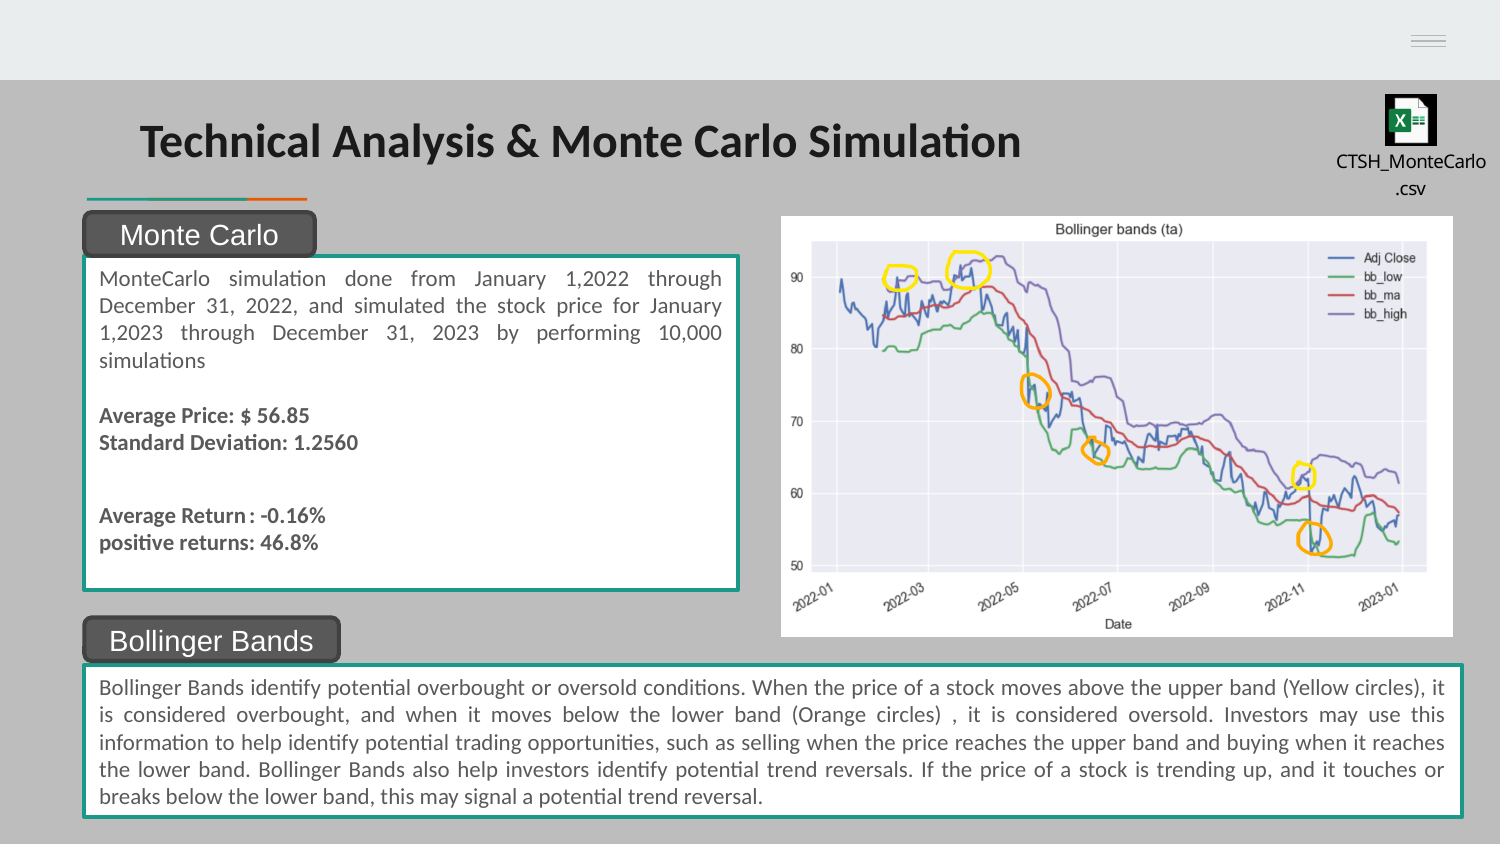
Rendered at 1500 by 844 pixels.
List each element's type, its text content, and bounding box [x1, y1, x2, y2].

text_box Bollinger Bands [82, 615, 341, 664]
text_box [1335, 94, 1486, 230]
picture [781, 216, 1453, 637]
title Technical Analysis & Monte Carlo Simulation [124, 95, 1333, 186]
text_box Bollinger Bands identify potential overbought or oversold conditions. When the price of a stock moves above the upper band (Yellow circles), it is considered overbought, and when it moves below the lower band (Orange circles) , it is considered oversold. Investors may use this information to help identify potential trading opportunities, such as selling when the price reaches the upper band and buying when it reaches the lower band. Bollinger Bands also help investors identify potential trend reversals. If the price of a stock is trending up, and it touches or breaks below the lower band, this may signal a potential trend reversal. [82, 663, 1464, 819]
text_box Monte Carlo [82, 210, 317, 258]
text_box MonteCarlo simulation done from January 1,2022 through December 31, 2022, and simulated the stock price for January 1,2023 through December 31, 2023 by performing 10,000 simulations Average Price: $ 56.85 Standard Deviation: 1.2560 Average Return : -0.16% positive returns: 46.8% [82, 254, 740, 592]
